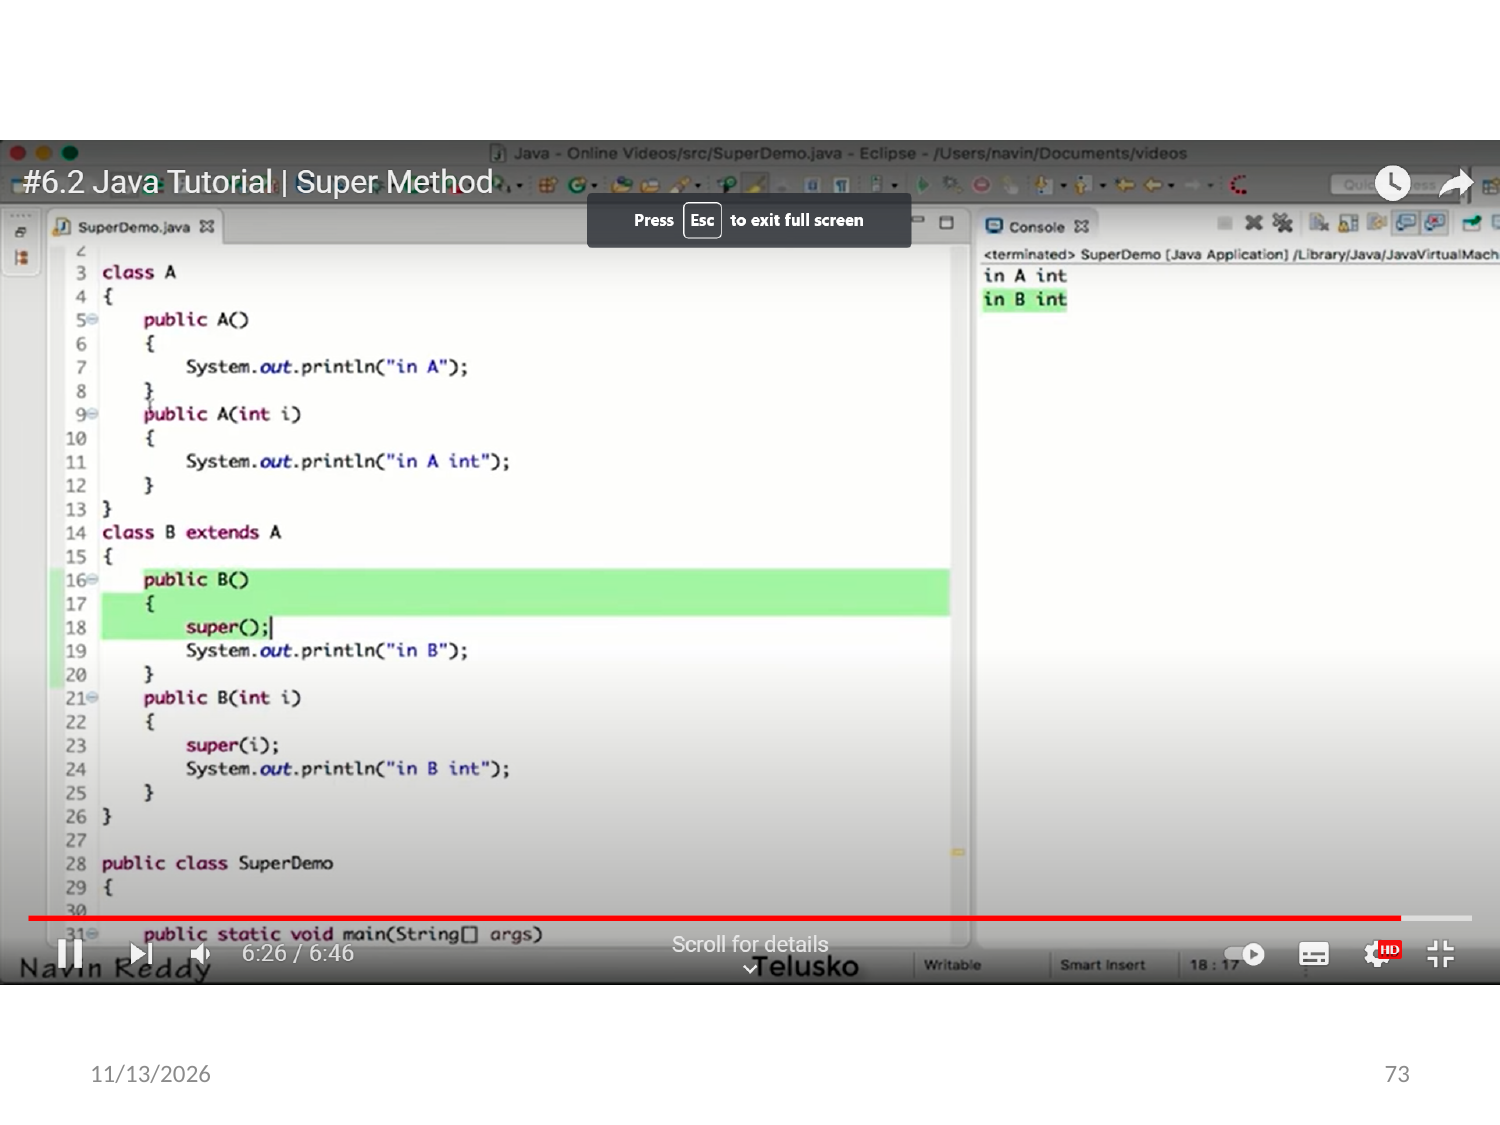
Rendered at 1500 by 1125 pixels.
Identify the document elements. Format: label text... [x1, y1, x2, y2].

slide_number 73 [1074, 1042, 1425, 1103]
picture [0, 140, 1500, 985]
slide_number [75, 1042, 425, 1103]
